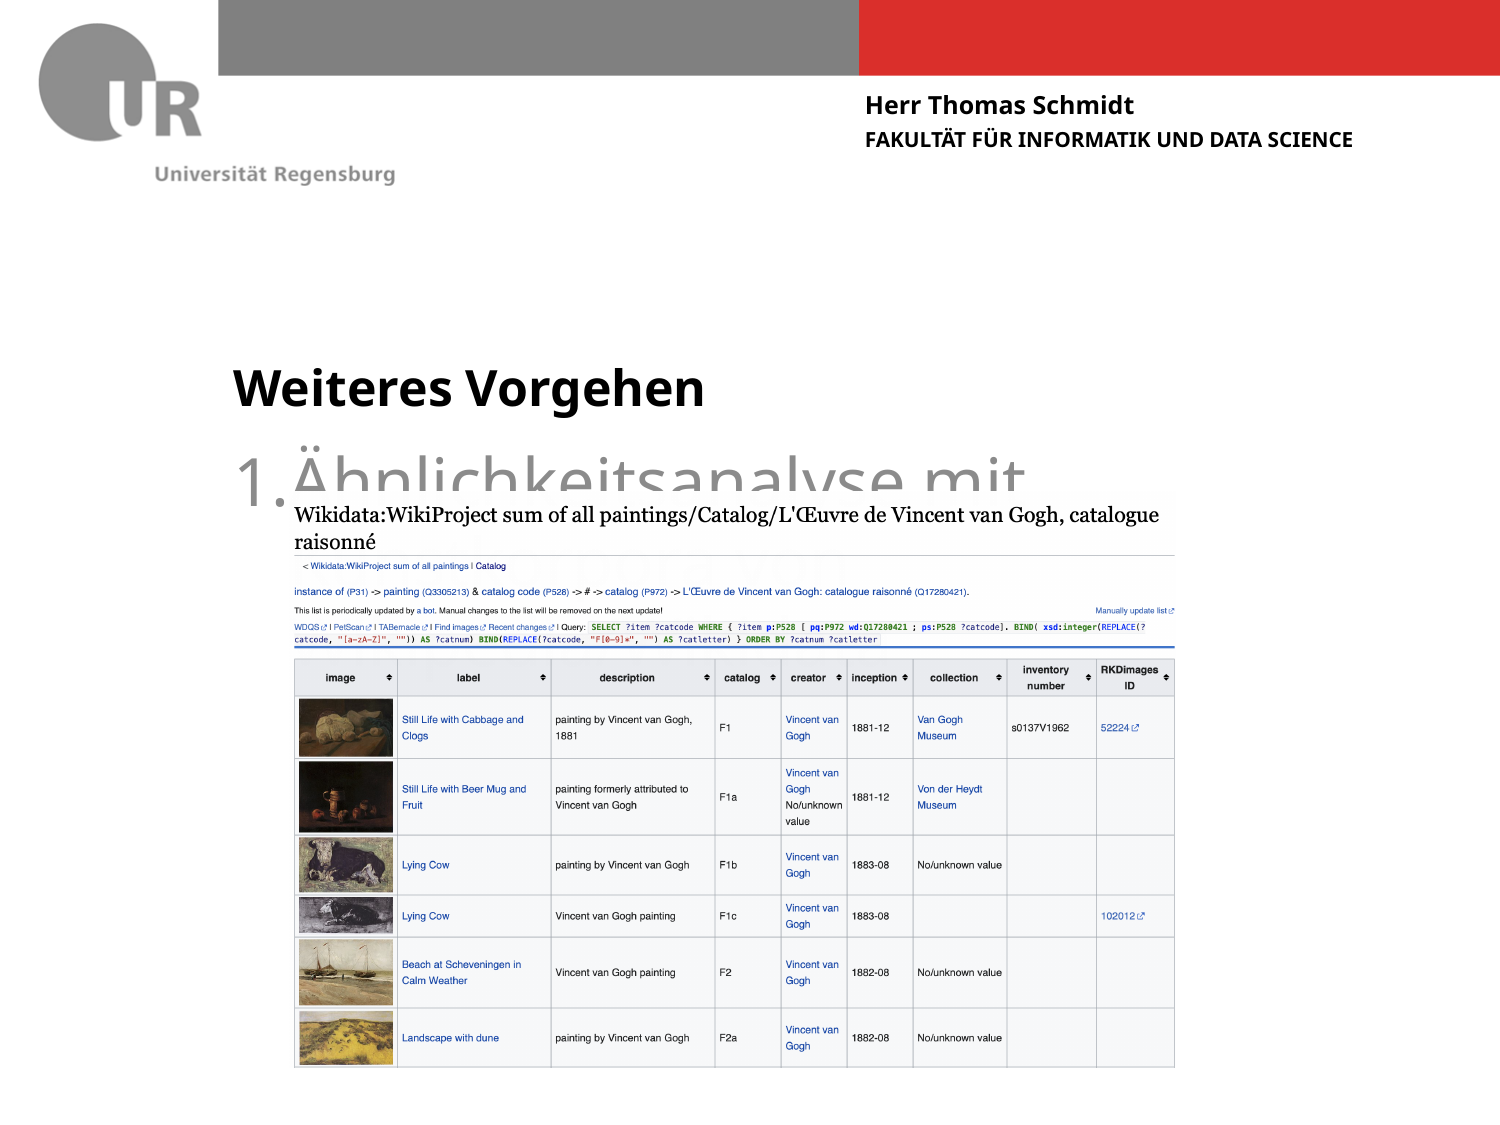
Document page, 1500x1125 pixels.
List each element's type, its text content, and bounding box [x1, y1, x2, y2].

picture [17, 18, 419, 209]
picture [289, 491, 1177, 1069]
title Weiteres Vorgehen [218, 349, 1400, 432]
subtitle Ähnlichkeitsanalyse mit Kunstkorpora von Wikipedia/Wikidata [218, 432, 1412, 933]
